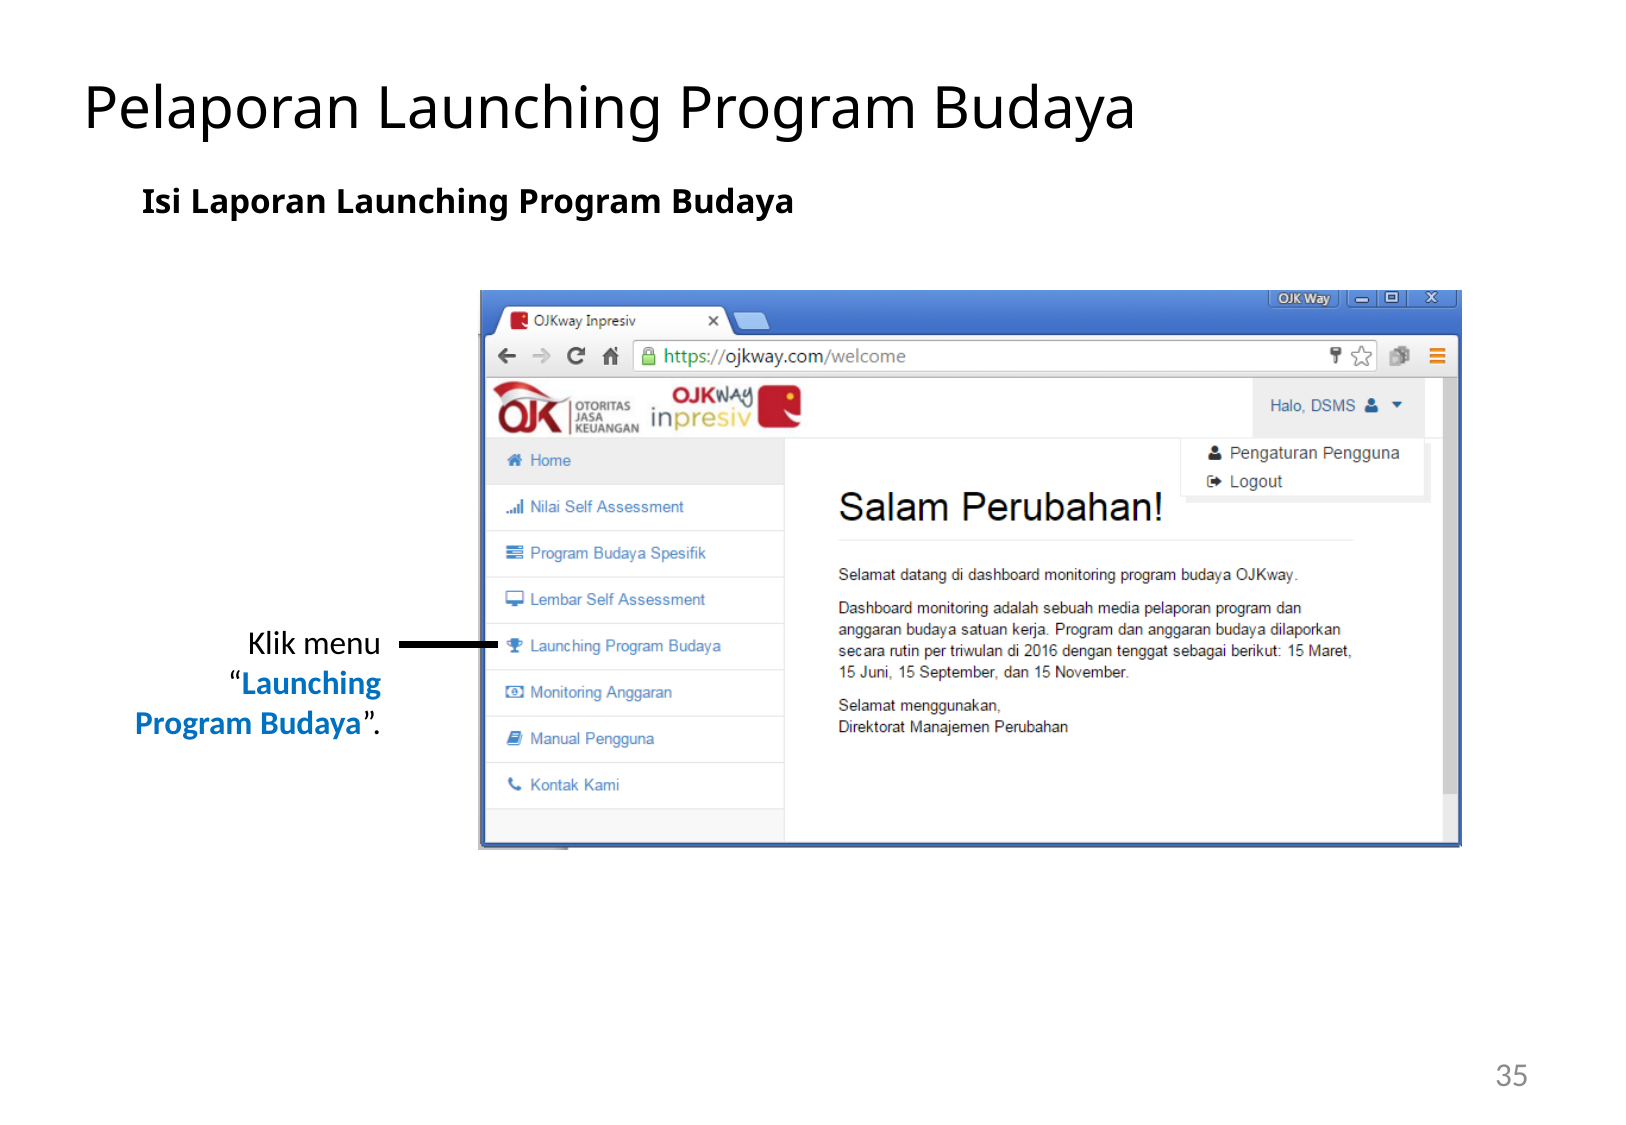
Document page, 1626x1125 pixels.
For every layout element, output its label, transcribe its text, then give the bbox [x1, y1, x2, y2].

slide_number 35 [1164, 1042, 1544, 1103]
text_box Isi Laporan Launching Program Budaya [127, 172, 1108, 228]
text_box Pelaporan Launching Program Budaya [68, 63, 1498, 148]
picture [478, 290, 1462, 851]
text_box Klik menu “Launching Program Budaya”. [21, 613, 396, 749]
